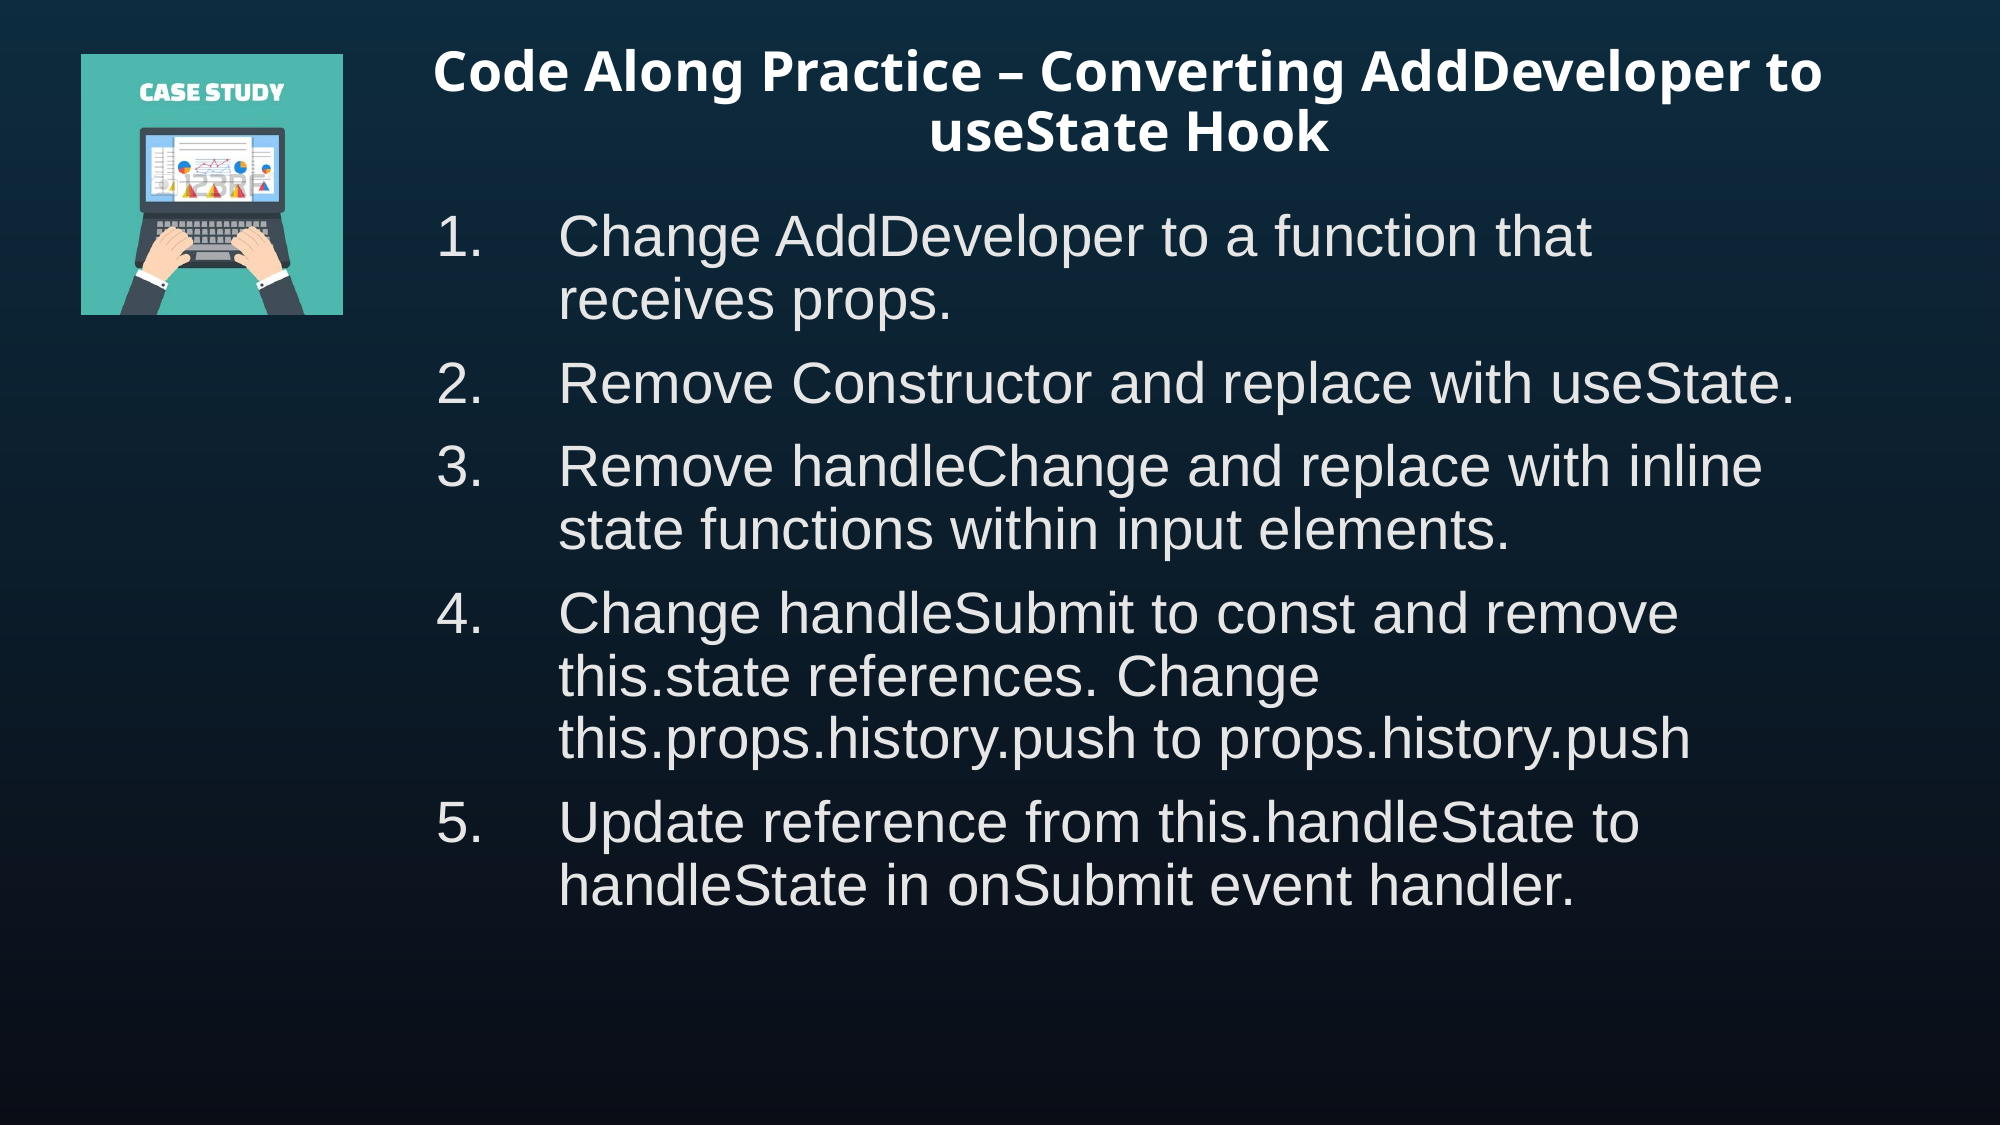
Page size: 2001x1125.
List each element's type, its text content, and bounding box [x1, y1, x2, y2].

list Change AddDeveloper to a function that receives props. Remove Constructor and replace with useState. Remove handleChange and replace with inline state functions within input elements. Change handleSubmit to const and remove this.state references. Change this.props.history.push to props.history.push Update reference from this.handleState to handleState in onSubmit event handler. [421, 198, 1838, 957]
picture [81, 54, 343, 315]
title Code Along Practice – Converting AddDeveloper to useState Hook [360, 54, 1899, 154]
